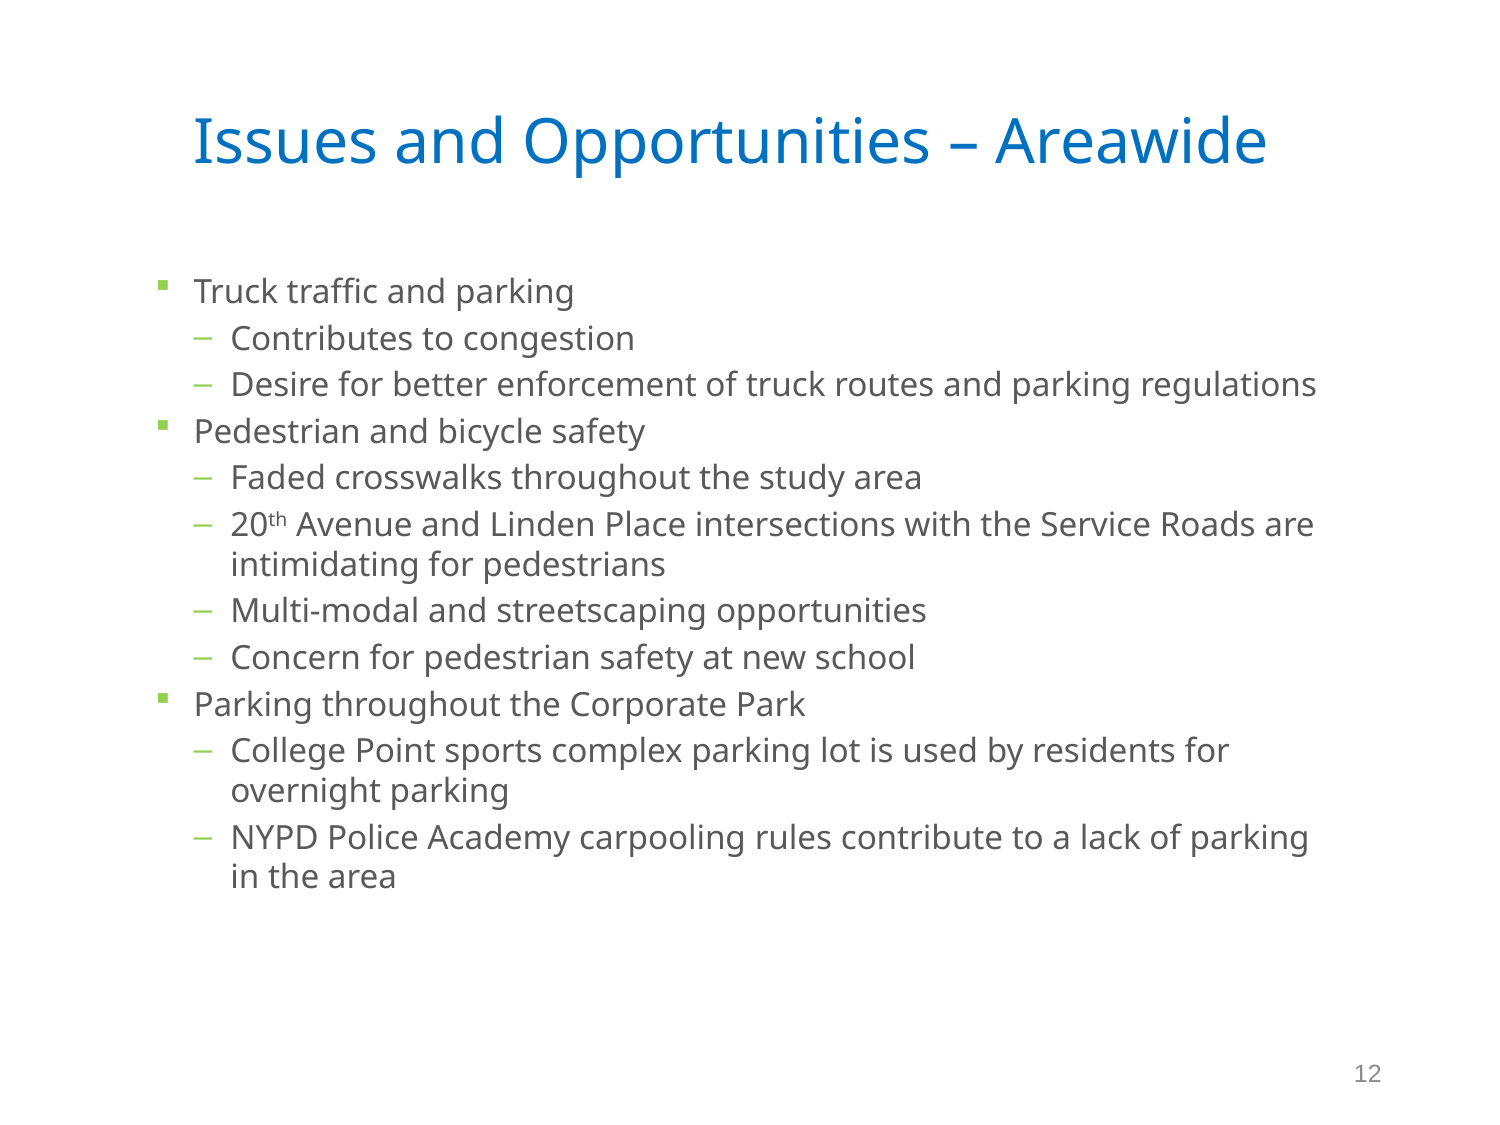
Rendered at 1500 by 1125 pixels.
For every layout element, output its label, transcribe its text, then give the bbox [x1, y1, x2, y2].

title Issues and Opportunities – Areawide [74, 44, 1352, 233]
list Truck traffic and parking Contributes to congestion Desire for better enforcement of truck routes and parking regulations Pedestrian and bicycle safety Faded crosswalks throughout the study area 20th Avenue and Linden Place intersections with the Service Roads are intimidating for pedestrians Multi-modal and streetscaping opportunities Concern for pedestrian safety at new school Parking throughout the Corporate Park College Point sports complex parking lot is used by residents for overnight parking NYPD Police Academy carpooling rules contribute to a lack of parking in the area [74, 262, 1352, 925]
slide_number 12 [1059, 1042, 1397, 1103]
